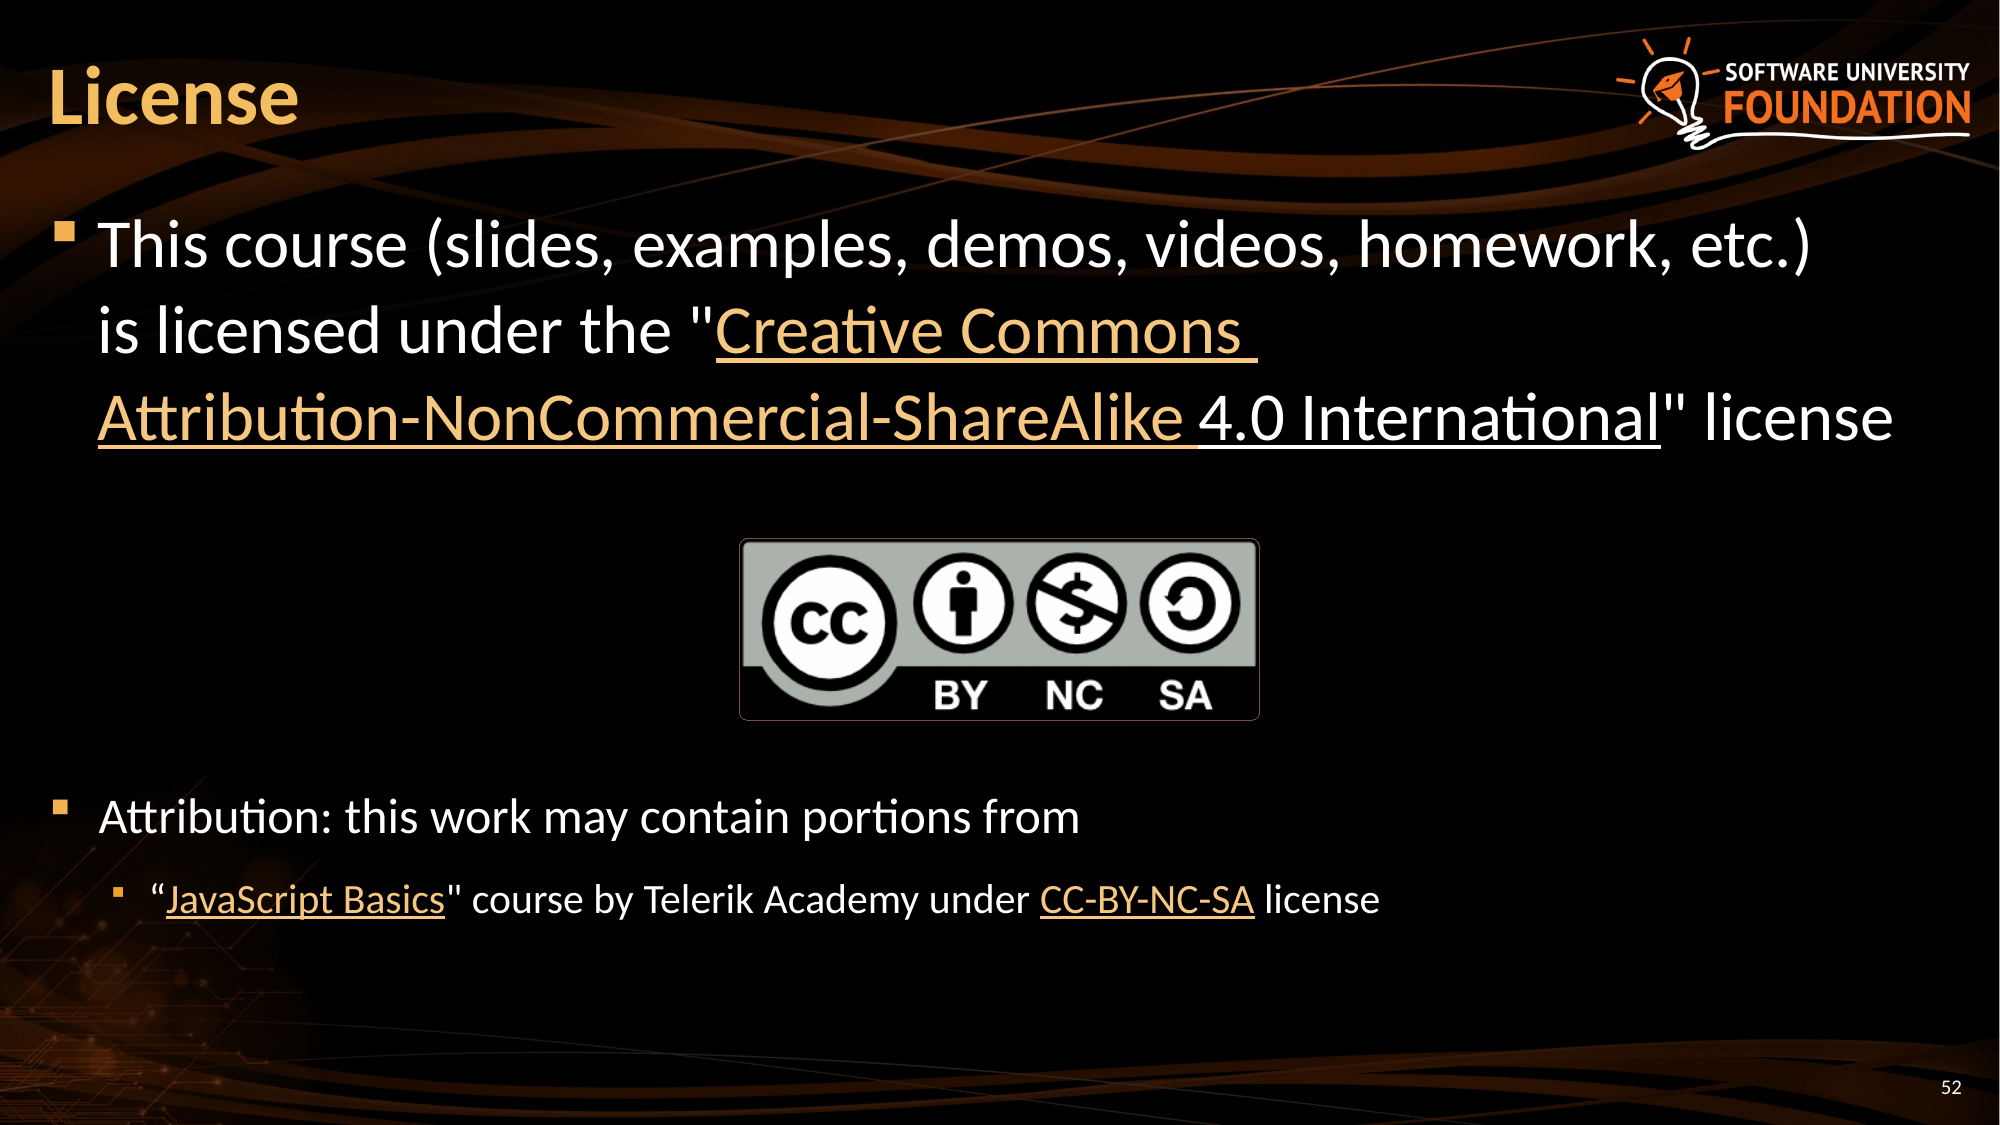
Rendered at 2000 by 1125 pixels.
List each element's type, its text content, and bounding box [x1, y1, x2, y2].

list Attribution: this work may contain portions from “JavaScript Basics" course by Telerik Academy under CC-BY-NC-SA license [30, 774, 1968, 1103]
list This course (slides, examples, demos, videos, homework, etc.) is licensed under the "Creative Commons Attribution-NonCommercial-ShareAlike 4.0 International" license [31, 188, 1968, 484]
picture [0, 0, 2000, 1125]
title License [30, 6, 1602, 189]
